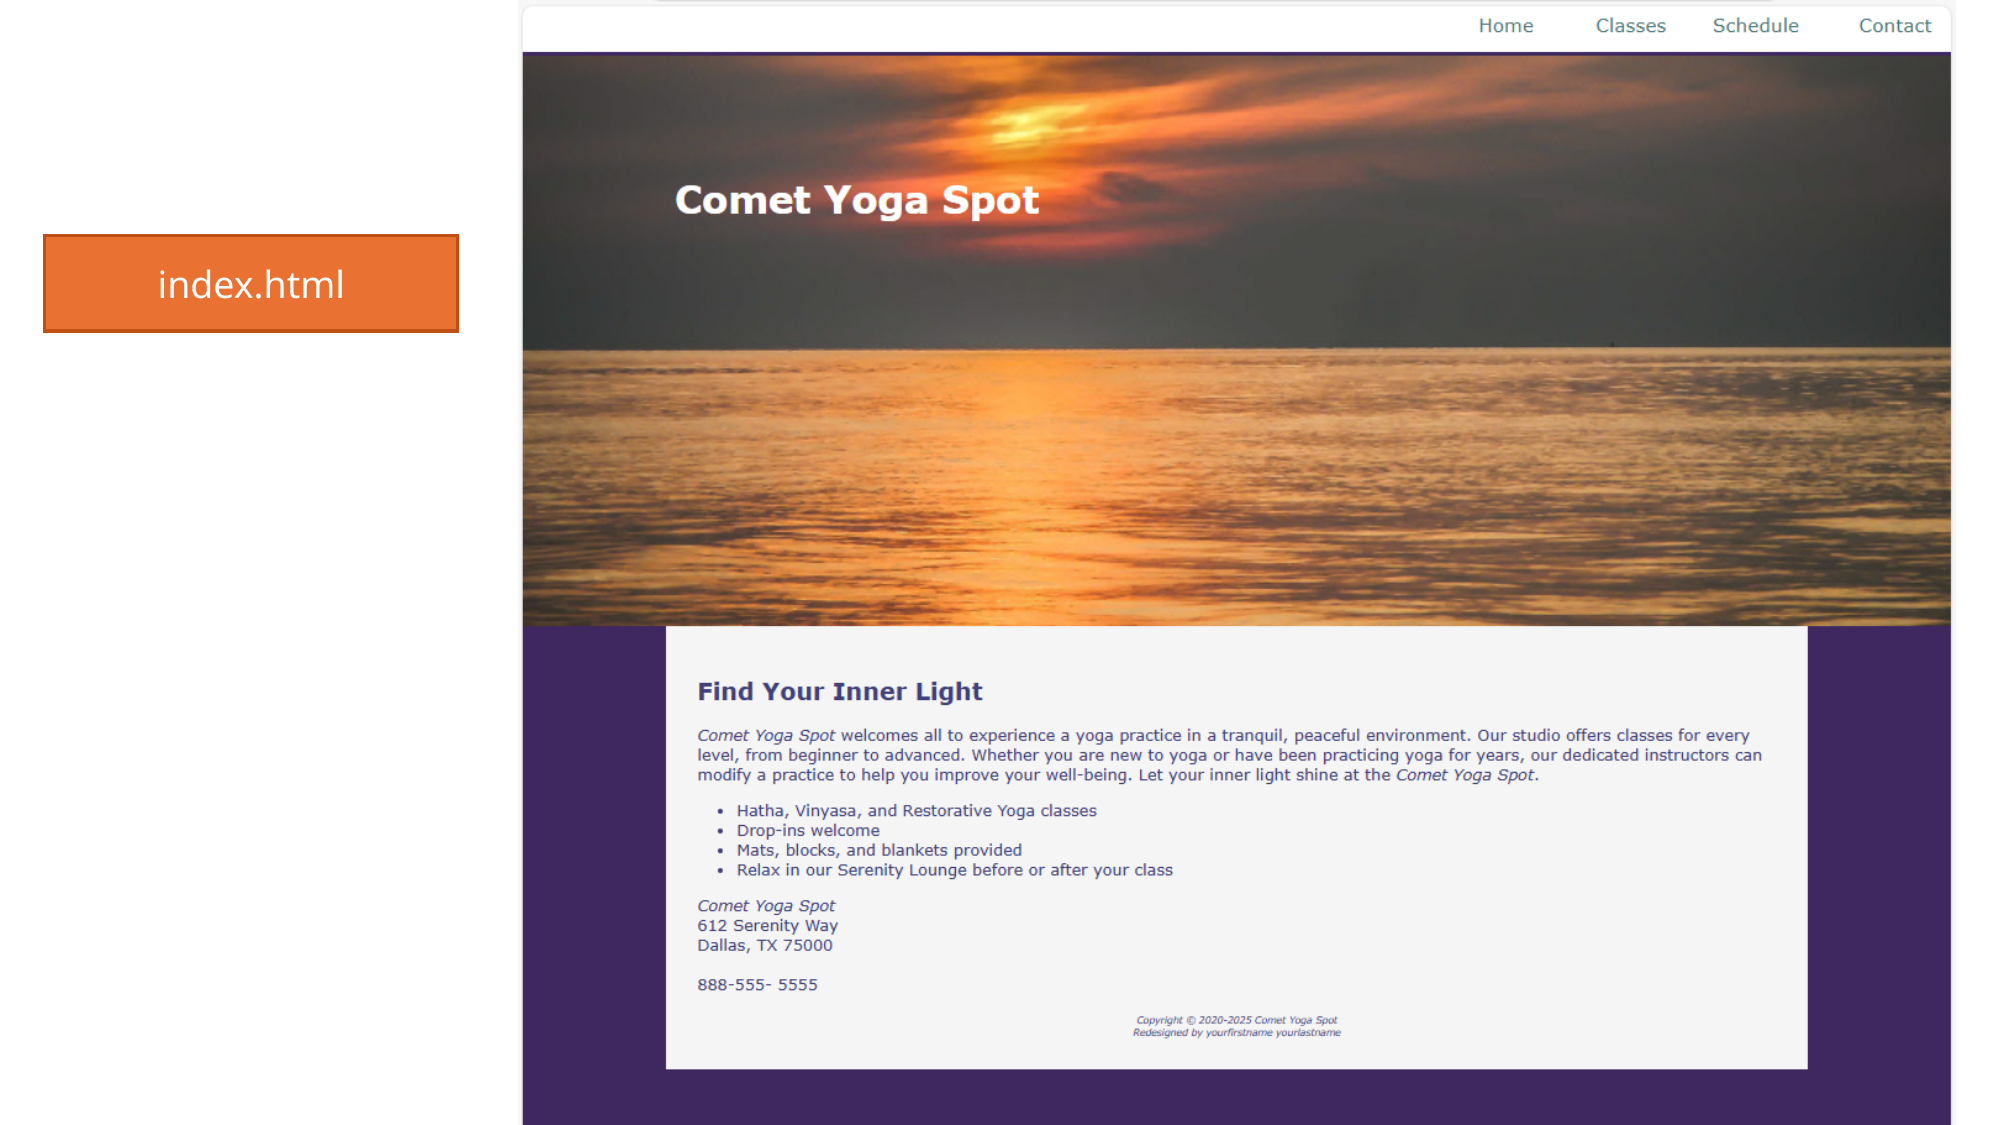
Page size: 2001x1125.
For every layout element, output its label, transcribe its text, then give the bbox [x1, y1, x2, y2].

picture [517, 0, 1956, 1125]
text_box index.html [43, 234, 459, 333]
